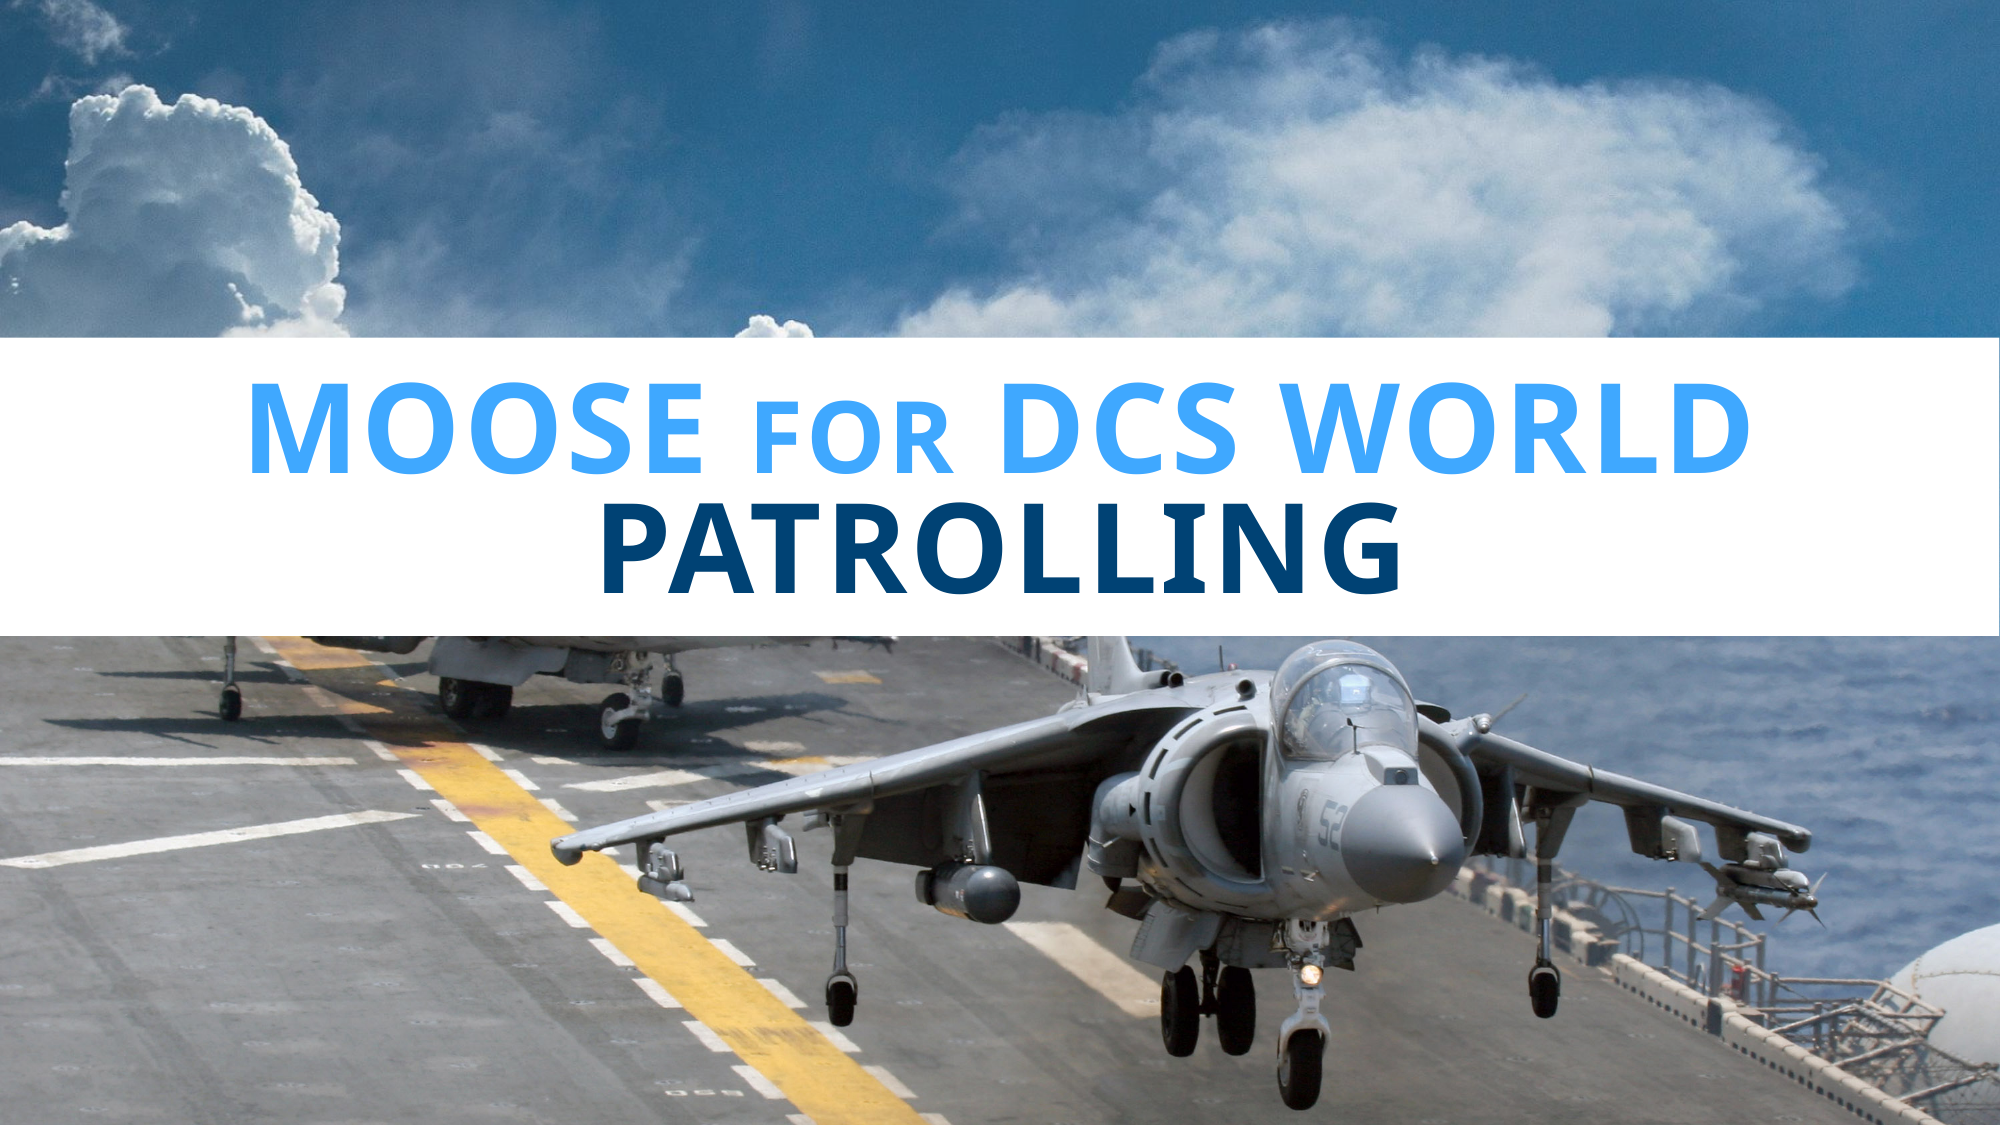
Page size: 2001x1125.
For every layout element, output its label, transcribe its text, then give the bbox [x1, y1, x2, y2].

subtitle [249, 879, 1750, 1094]
title moose for dcs world patrolling [60, 355, 1942, 641]
picture [0, 636, 2000, 1125]
